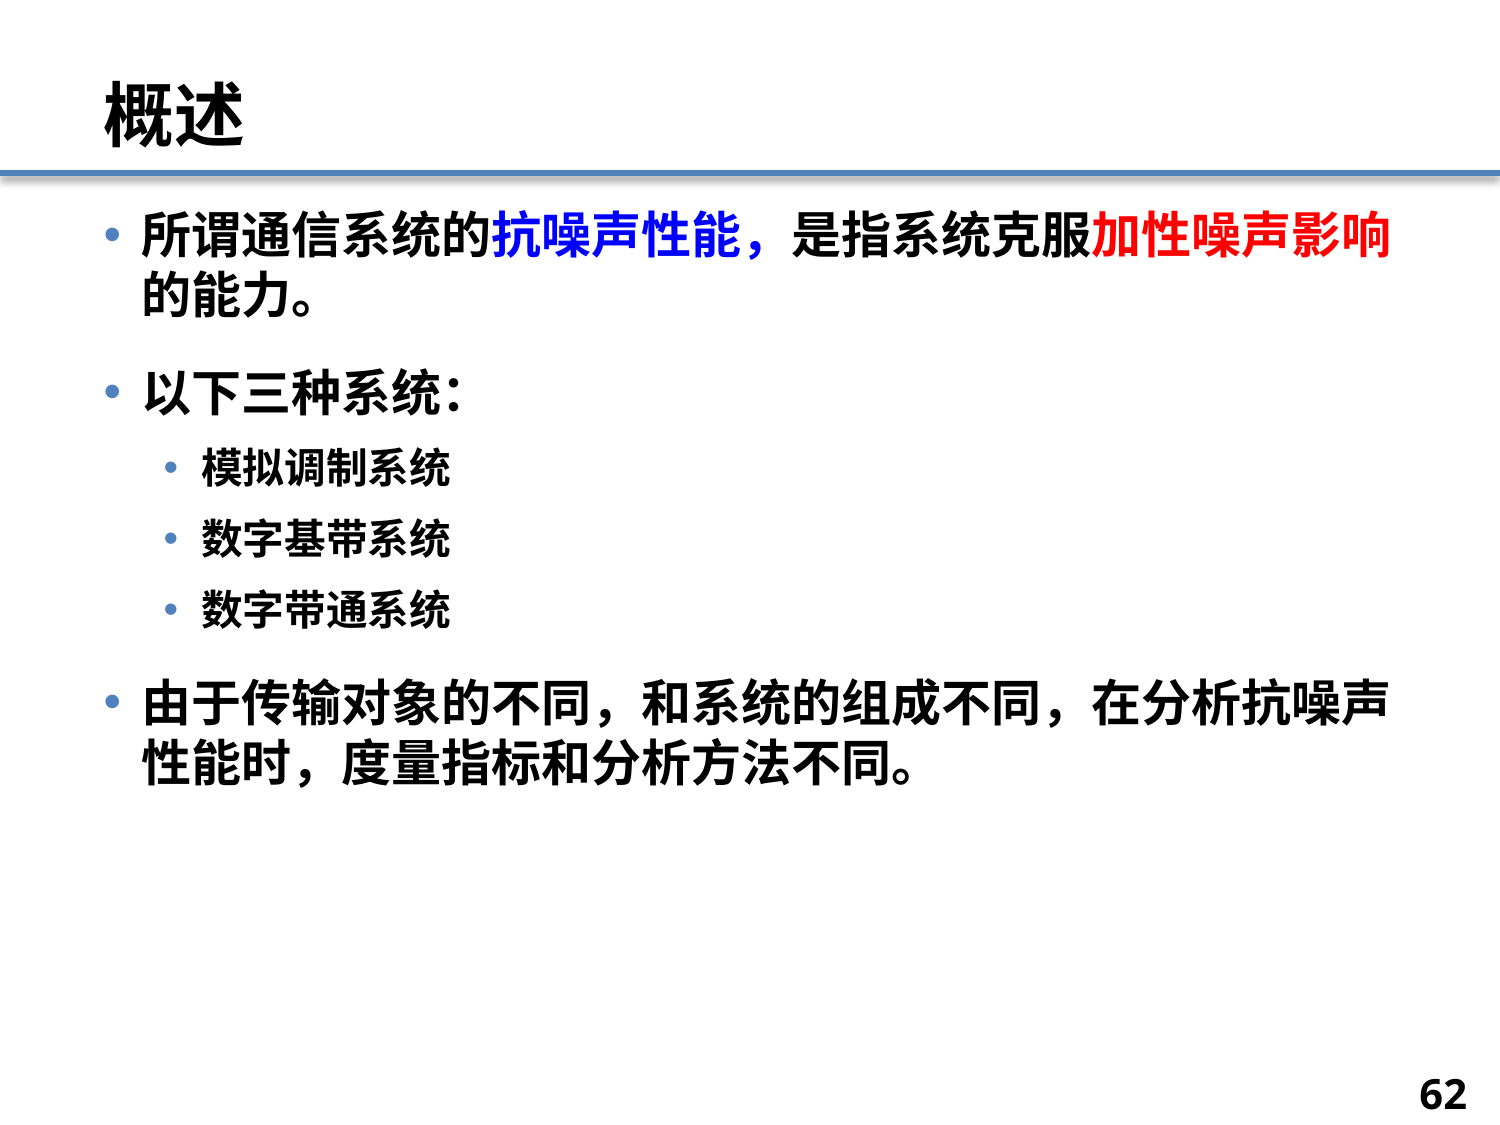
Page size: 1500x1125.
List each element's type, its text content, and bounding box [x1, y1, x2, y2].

slide_number 62 [1379, 1075, 1483, 1118]
list 所谓通信系统的抗噪声性能，是指系统克服加性噪声影响的能力。 以下三种系统： 模拟调制系统 数字基带系统 数字带通系统 由于传输对象的不同，和系统的组成不同，在分析抗噪声性能时，度量指标和分析方法不同。 [88, 196, 1412, 1024]
title 概述 [88, 30, 1412, 164]
